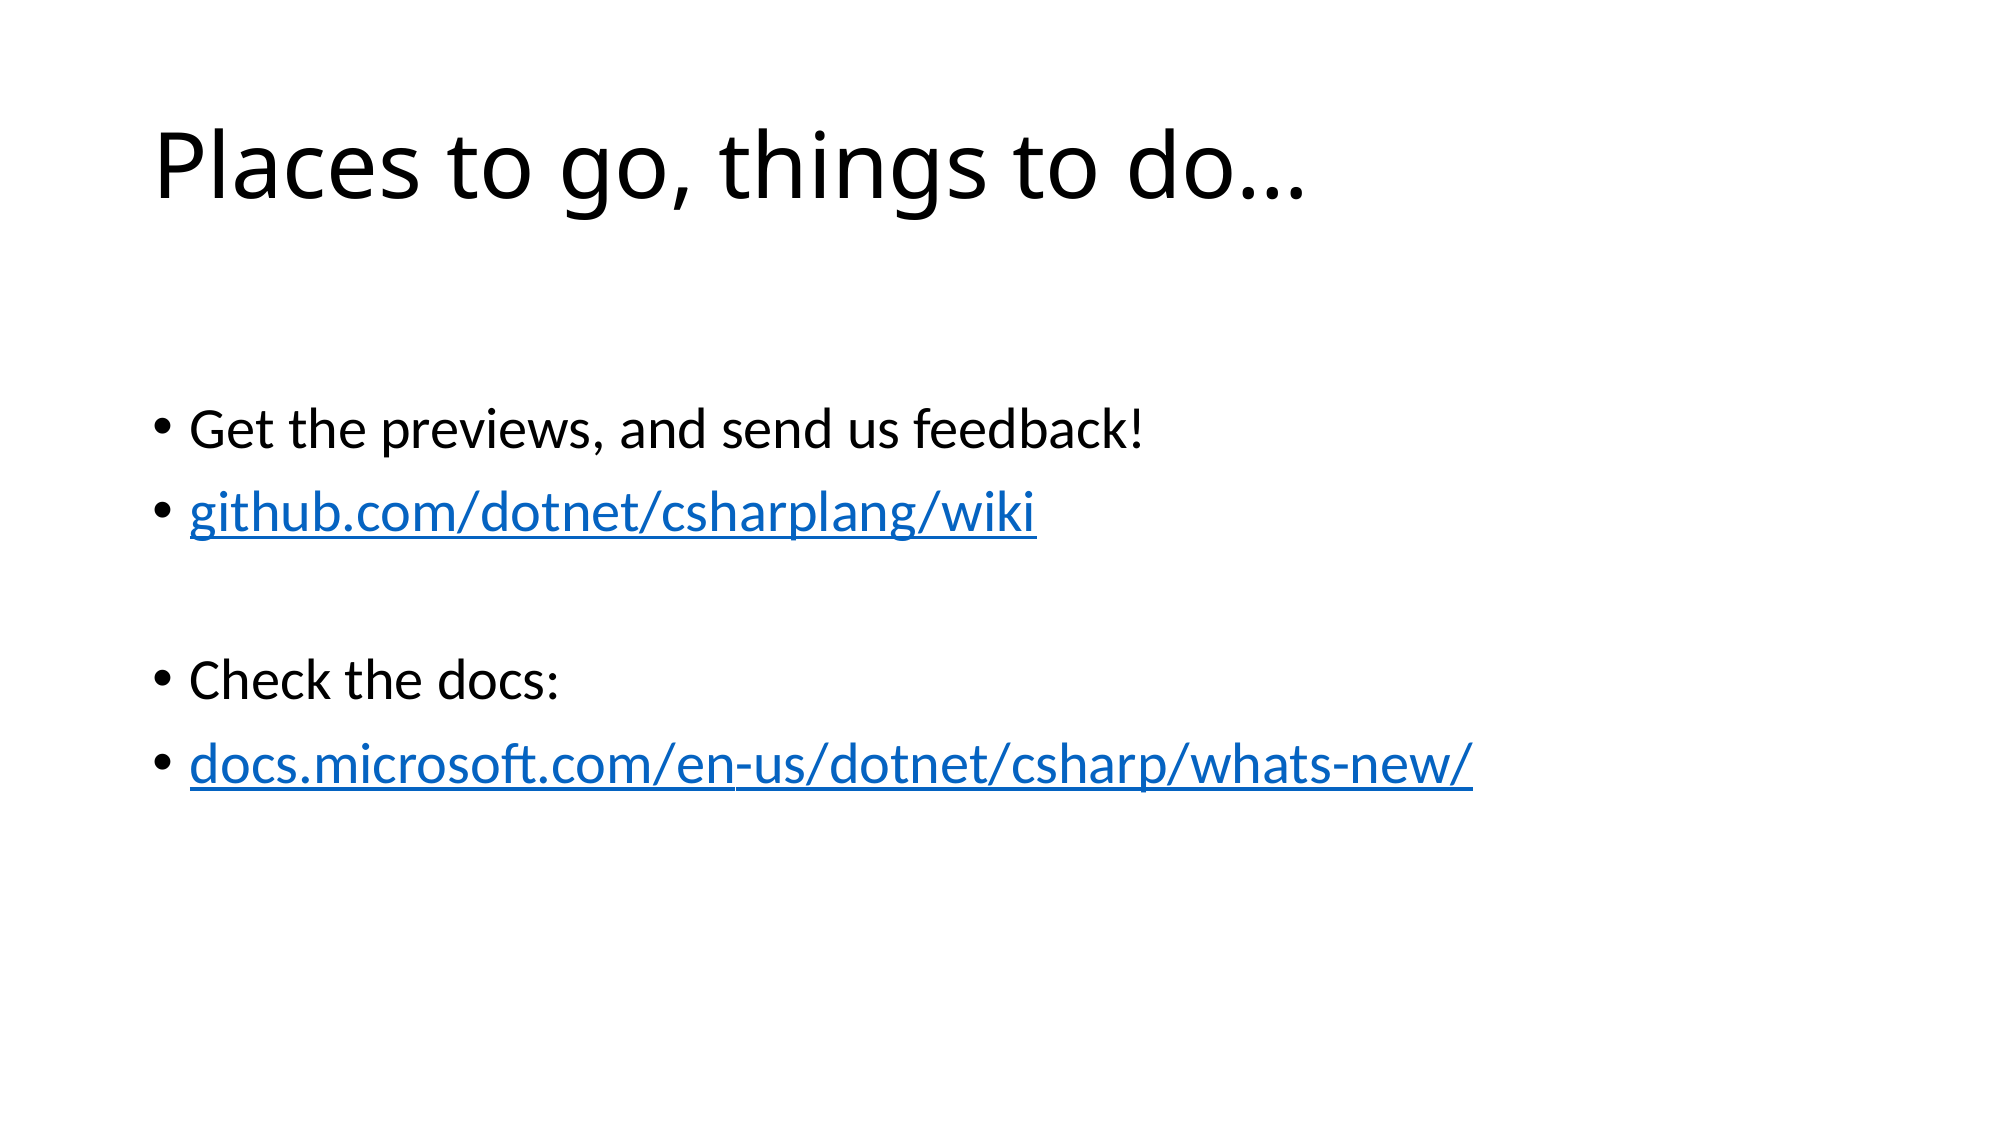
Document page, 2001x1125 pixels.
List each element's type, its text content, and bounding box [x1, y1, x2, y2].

list Get the previews, and send us feedback! github.com/dotnet/csharplang/wiki Check the docs: docs.microsoft.com/en-us/dotnet/csharp/whats-new/ [137, 299, 1863, 1014]
title Places to go, things to do… [137, 59, 1863, 278]
